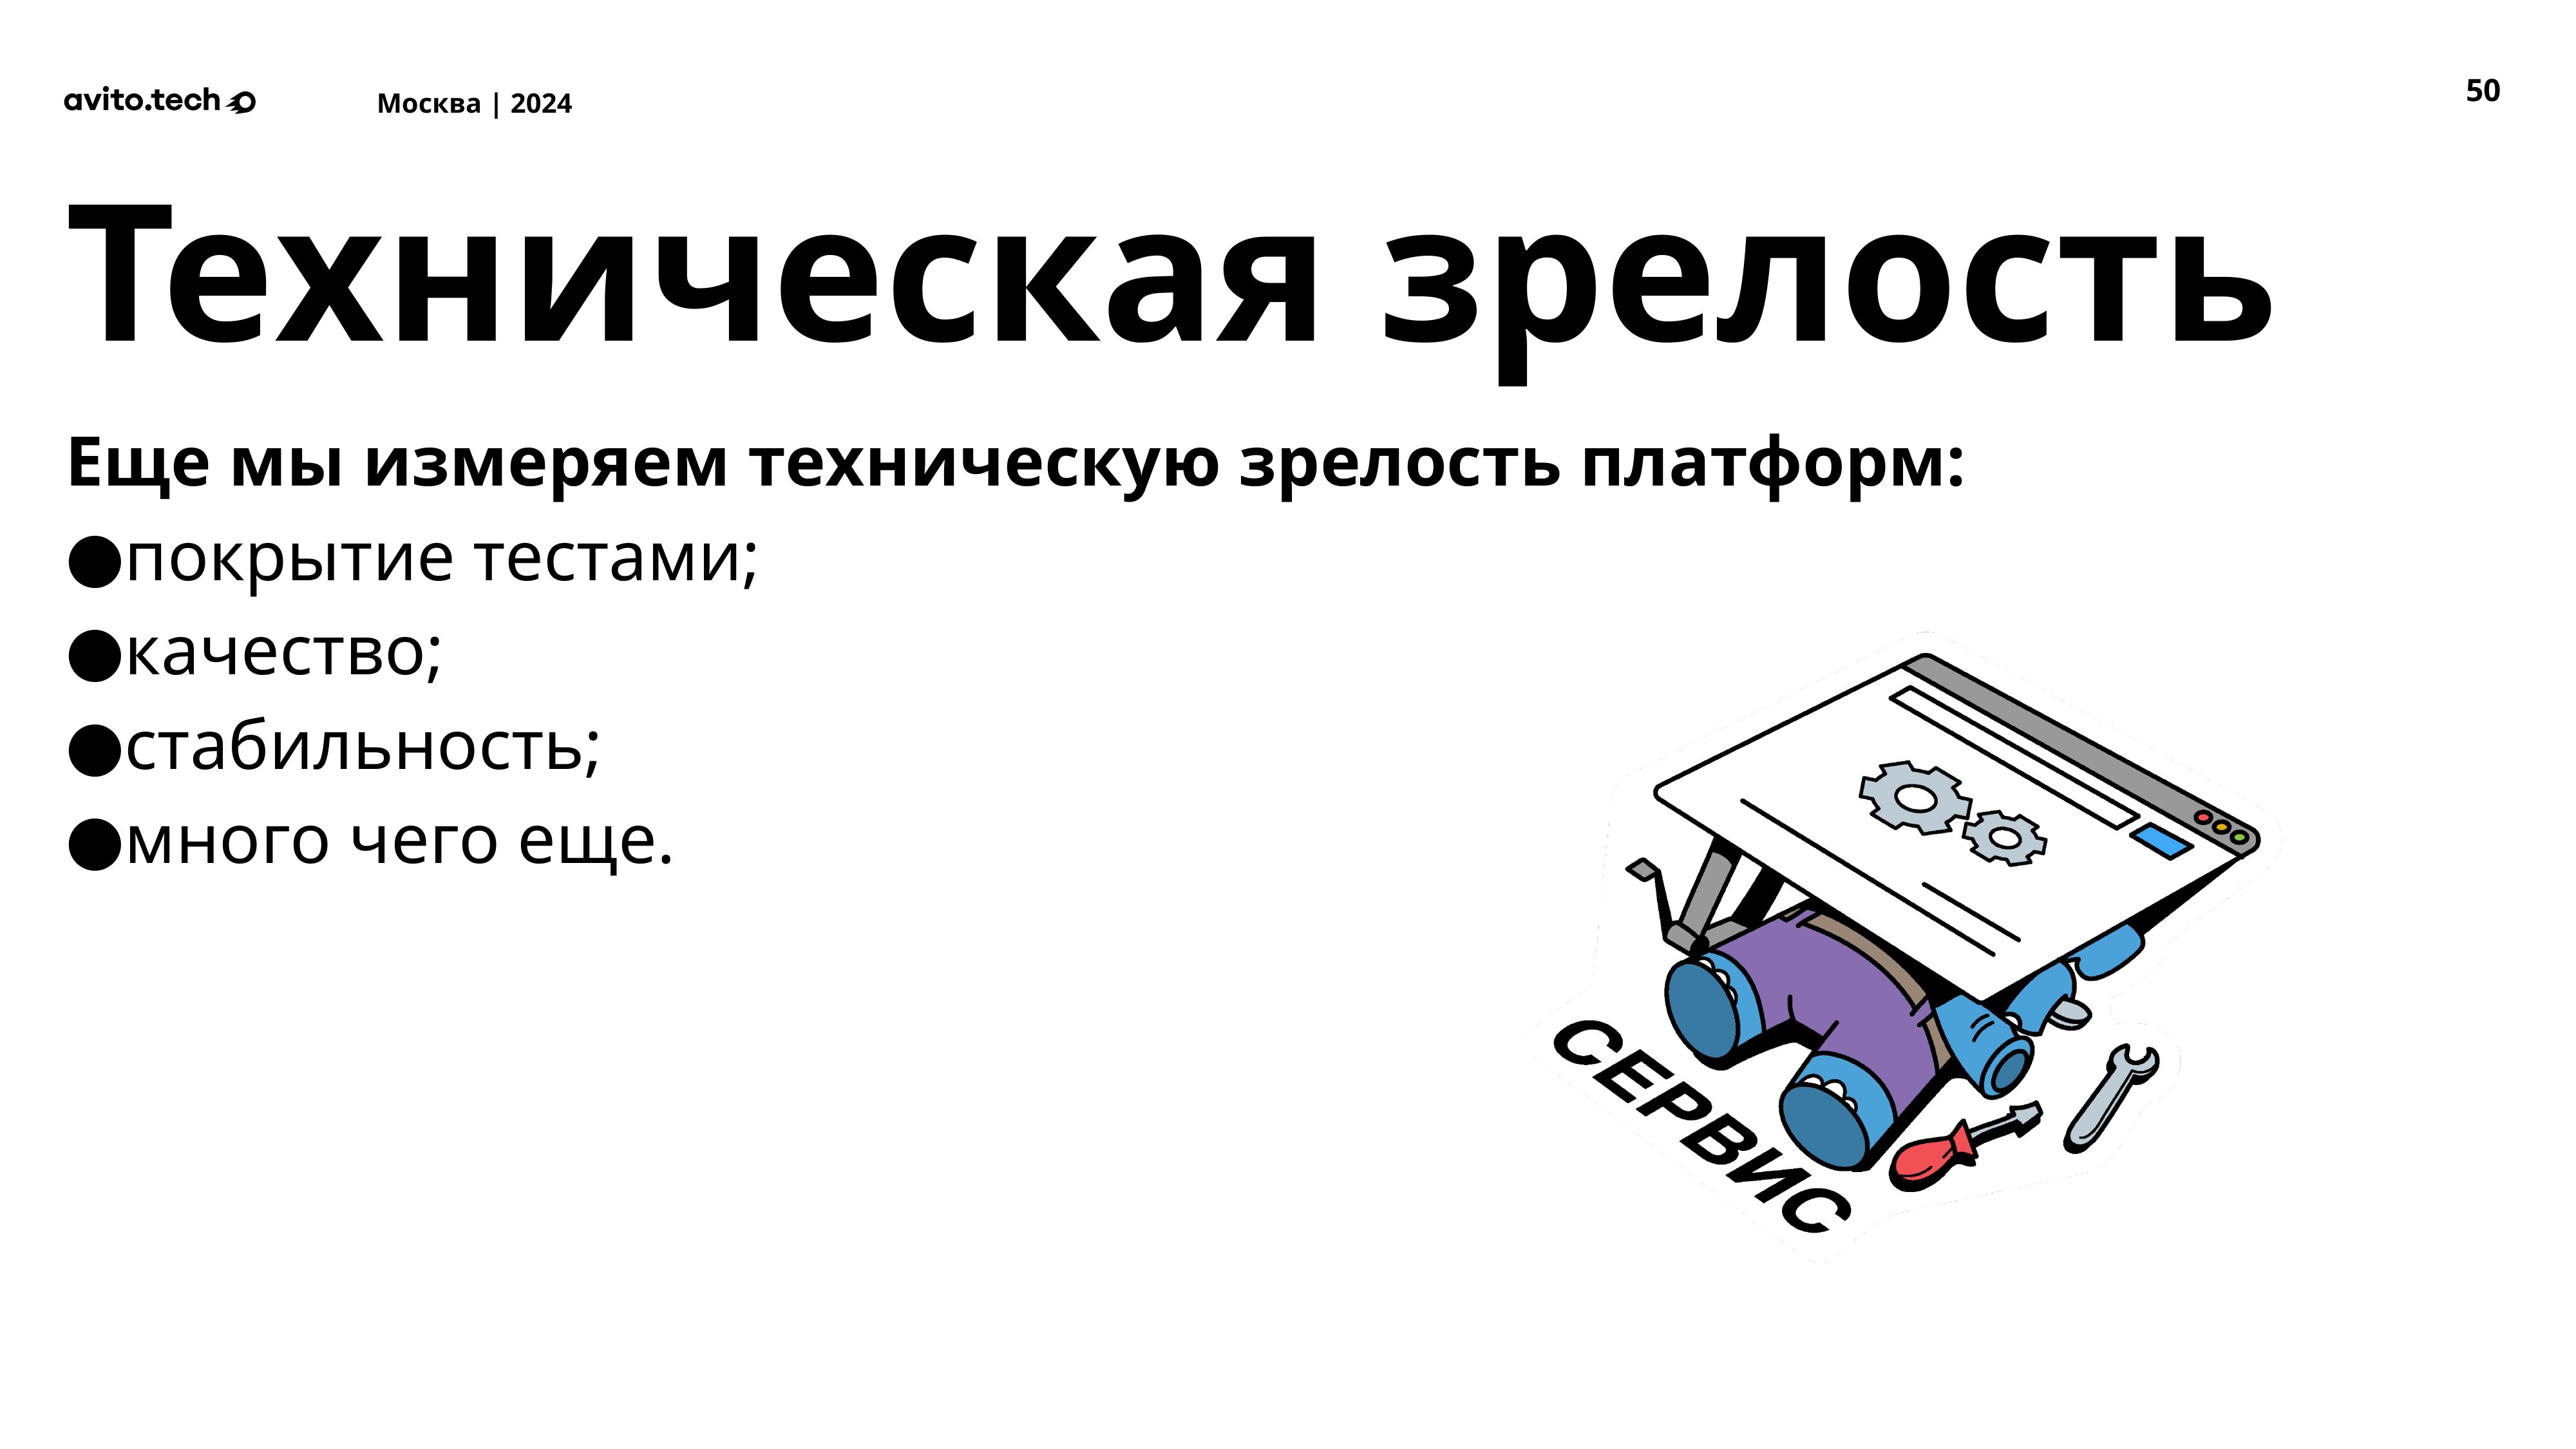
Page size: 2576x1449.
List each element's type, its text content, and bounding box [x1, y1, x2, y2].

picture [61, 84, 258, 118]
slide_number ‹#› [2418, 0, 2507, 118]
list Еще мы измеряем техническую зрелость платформ: покрытие тестами; качество; стабильность; много чего еще. [60, 401, 2561, 916]
list Техническая зрелость [60, 171, 2359, 401]
picture [1492, 524, 2334, 1368]
